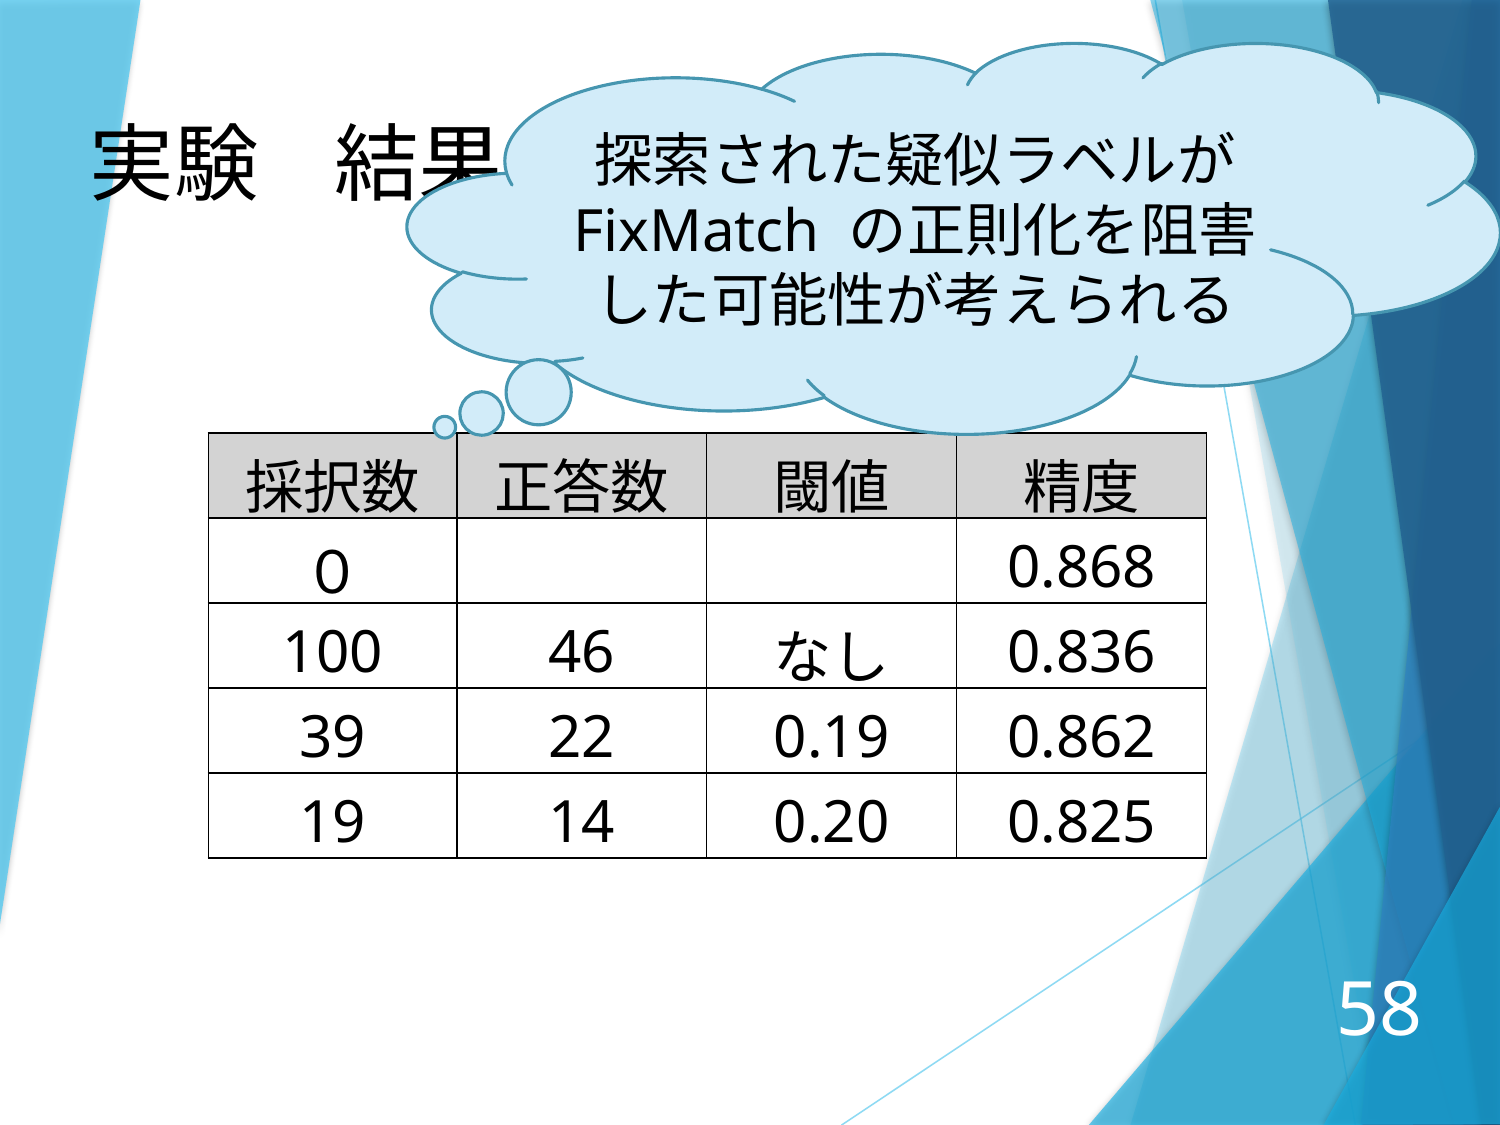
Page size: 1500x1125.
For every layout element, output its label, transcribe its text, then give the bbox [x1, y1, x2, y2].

table_cell 0.862 [957, 689, 1206, 772]
table_cell ０ [209, 519, 456, 602]
table_cell 0.19 [707, 689, 956, 772]
text_box 実験 結果 [75, 103, 547, 219]
table_cell 46 [458, 604, 706, 687]
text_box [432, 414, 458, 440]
slide_number 58 [1311, 971, 1438, 1051]
table_cell 100 [209, 604, 456, 687]
table_header 閾値 [707, 434, 956, 517]
table_cell 14 [458, 774, 706, 857]
table_header 正答数 [458, 434, 706, 517]
table_header 採択数 [209, 434, 456, 517]
table_cell [707, 519, 956, 602]
table_header 精度 [957, 434, 1206, 517]
text_box 探索された疑似ラベルが FixMatch の正則化を阻害した可能性が考えられる [405, 41, 1500, 436]
table_cell 0.20 [707, 774, 956, 857]
table_cell 0.825 [957, 774, 1206, 857]
table_cell 0.836 [957, 604, 1206, 687]
table_cell 22 [458, 689, 706, 772]
table_cell [458, 519, 706, 602]
table_cell 39 [209, 689, 456, 772]
table_cell 19 [209, 774, 456, 857]
table_cell 0.868 [957, 519, 1206, 602]
text_box 探索された疑似ラベルが FixMatch の正則化を阻害した可能性が考えられる [458, 390, 505, 437]
table_cell なし [707, 604, 956, 687]
